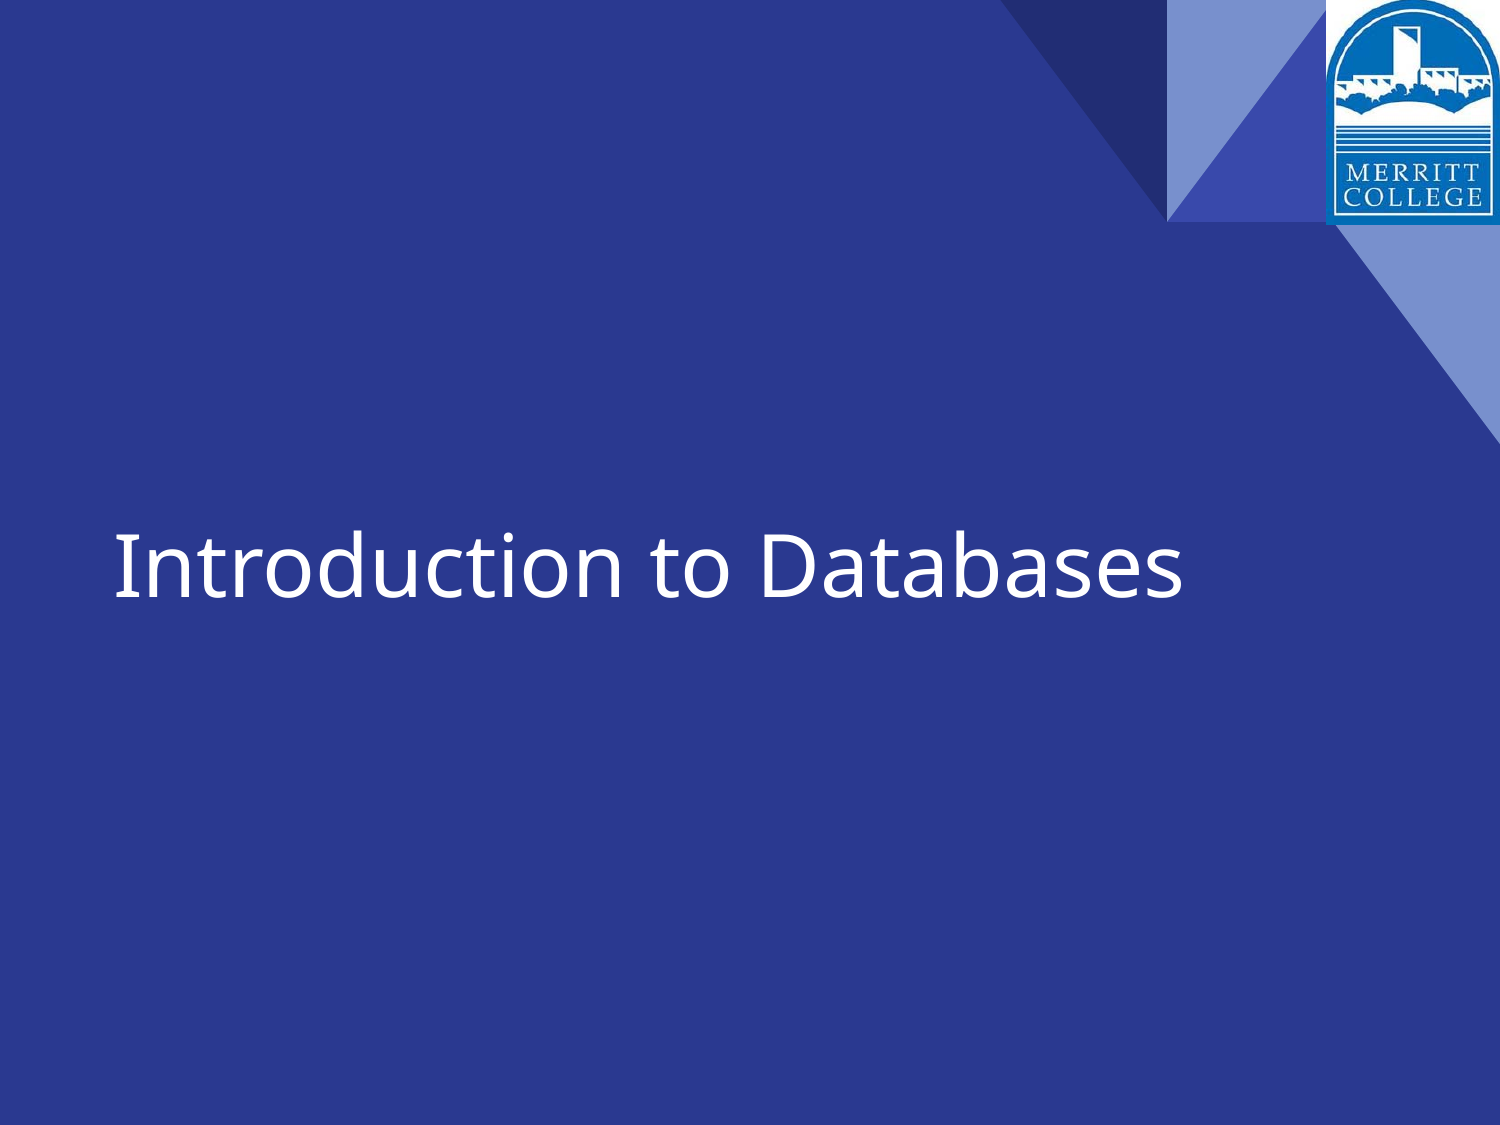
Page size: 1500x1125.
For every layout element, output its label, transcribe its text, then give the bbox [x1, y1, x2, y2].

title Introduction to Databases [98, 470, 1447, 655]
picture [1326, 0, 1500, 226]
